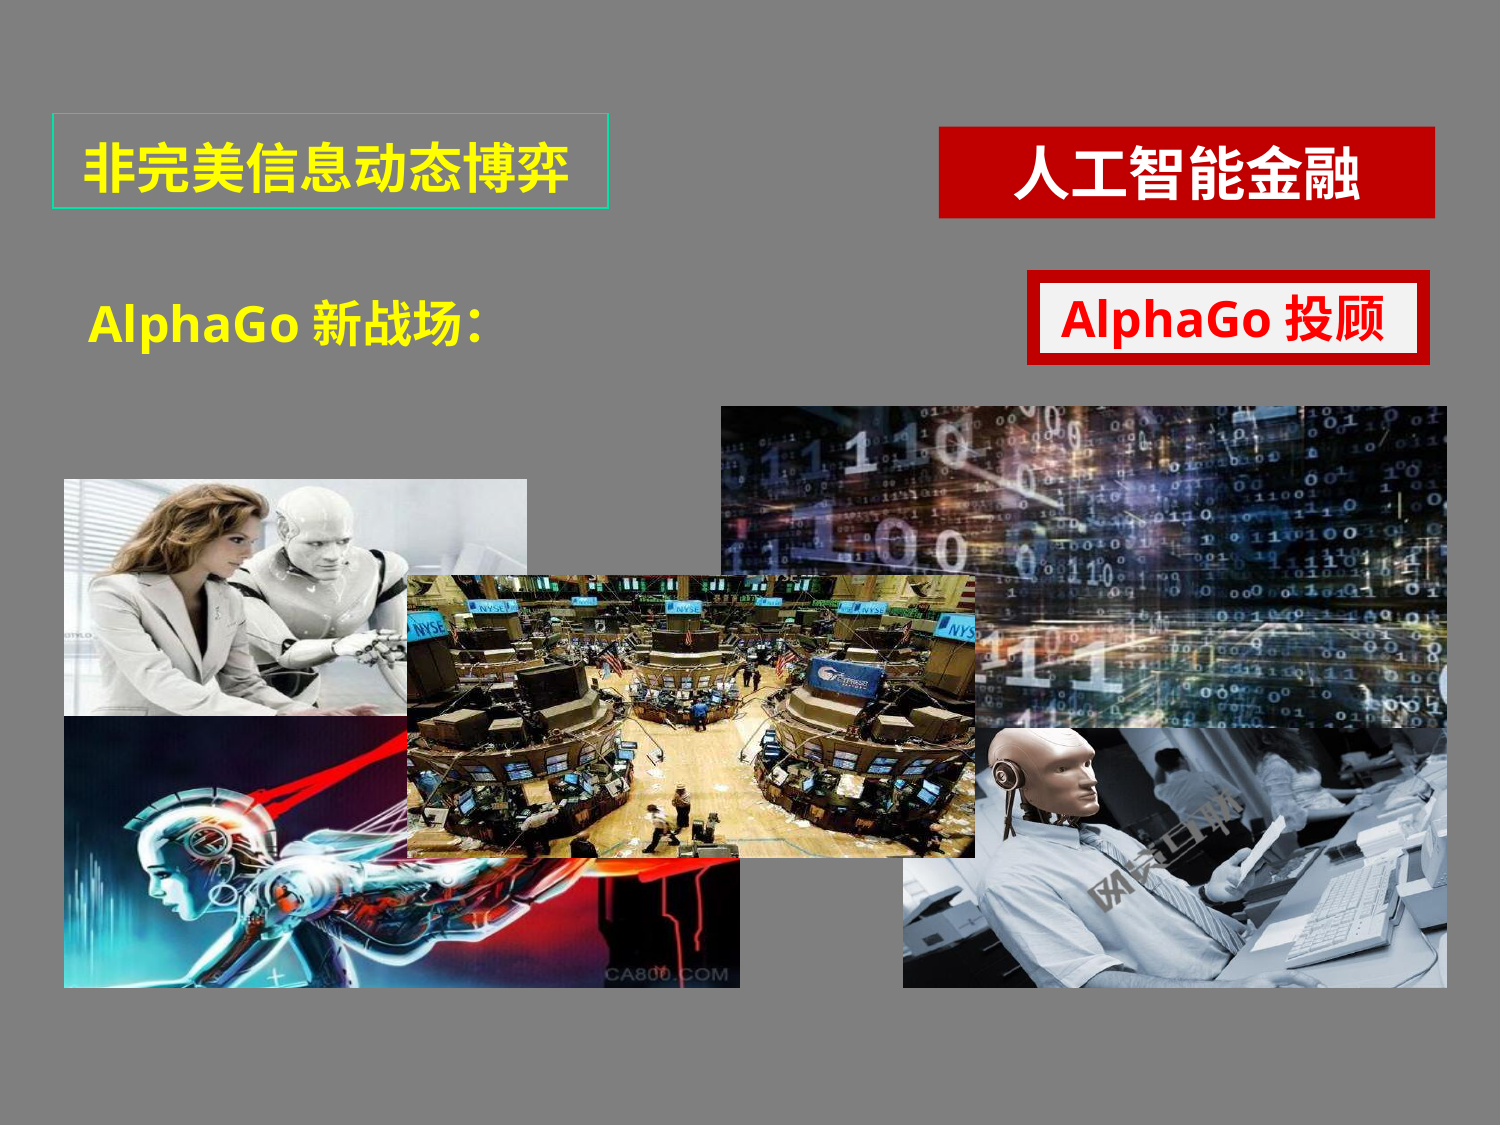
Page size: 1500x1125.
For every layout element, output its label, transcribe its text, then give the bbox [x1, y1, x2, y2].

text_box 非完美信息动态博弈 [53, 113, 609, 208]
text_box 人工智能金融 [938, 126, 1436, 219]
text_box AlphaGo投顾 [1033, 276, 1424, 360]
picture [64, 406, 1448, 988]
text_box AlphaGo新战场： [58, 278, 620, 362]
